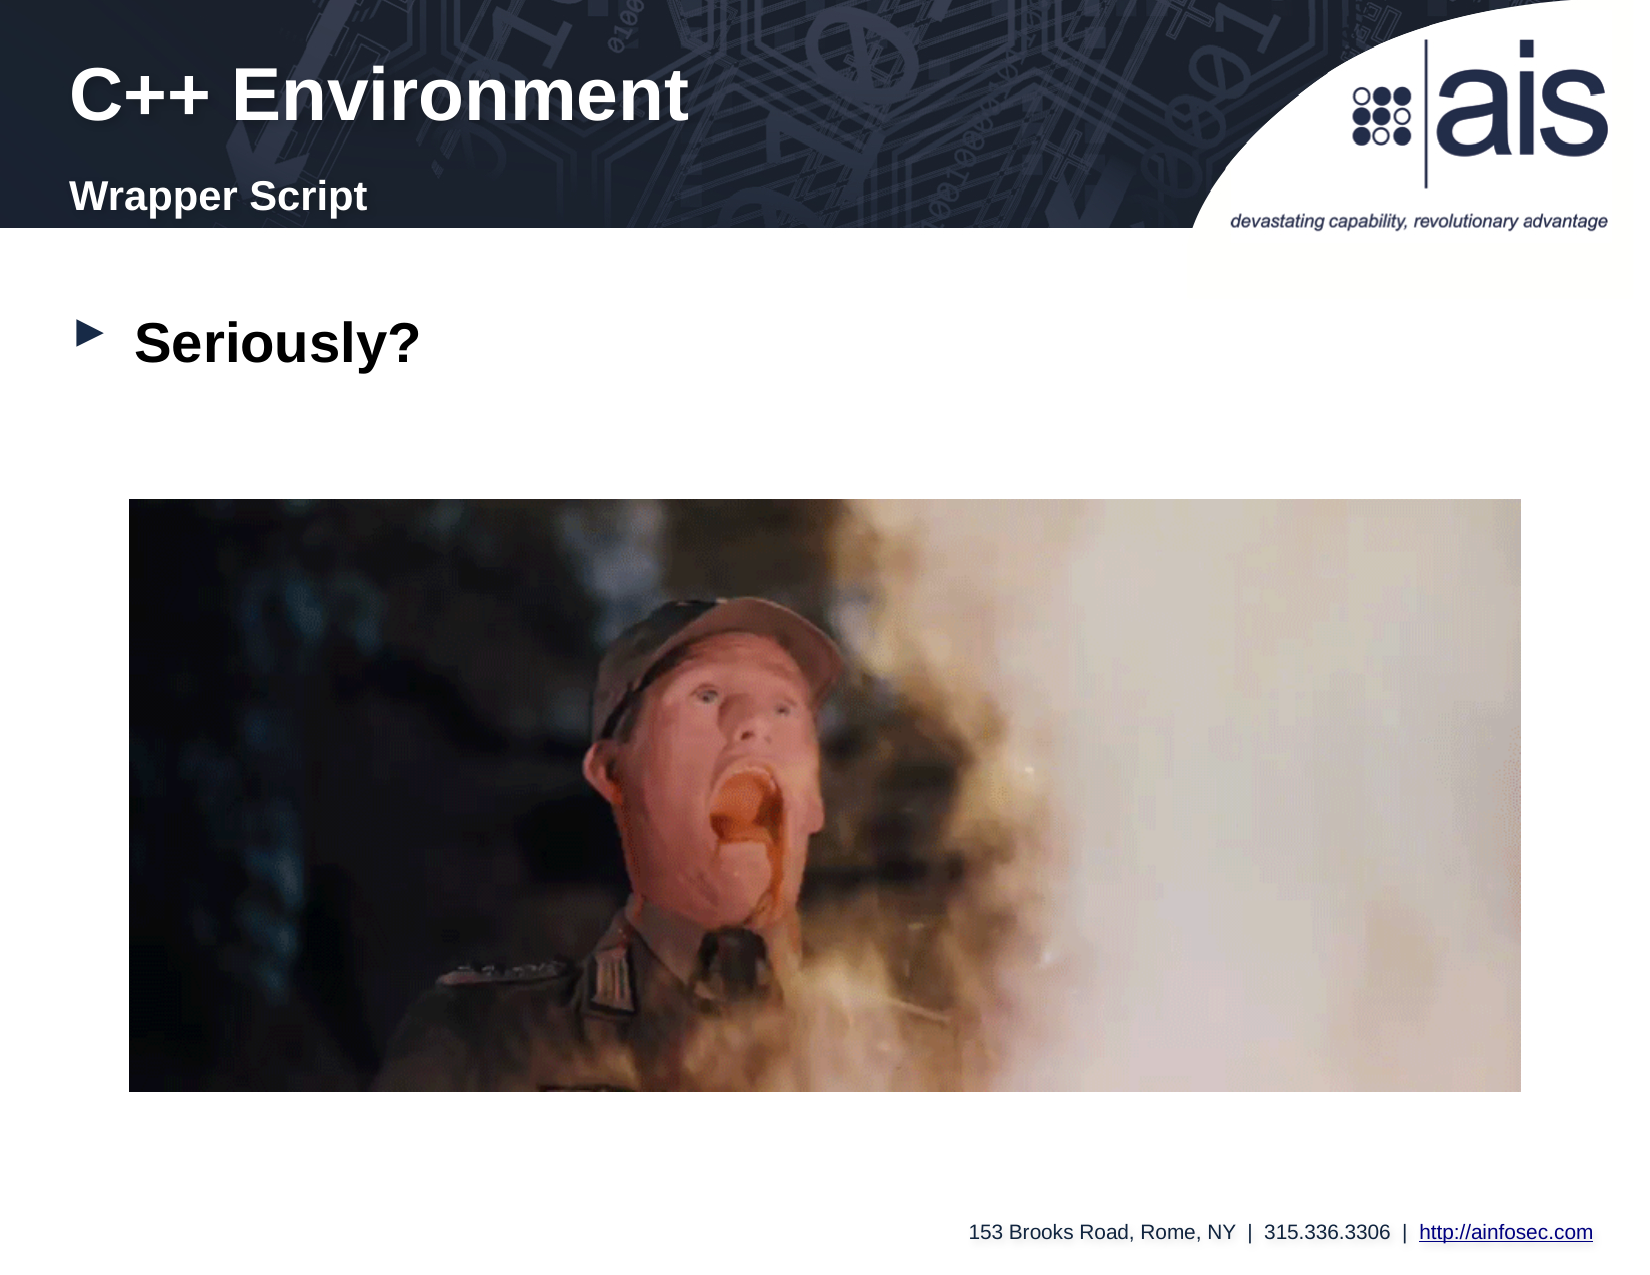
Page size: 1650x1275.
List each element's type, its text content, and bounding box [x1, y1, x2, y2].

list Seriously? [54, 297, 1563, 401]
list C++ Environment [52, 34, 1188, 148]
picture [0, 0, 1634, 1275]
list Wrapper Script [52, 148, 1188, 251]
